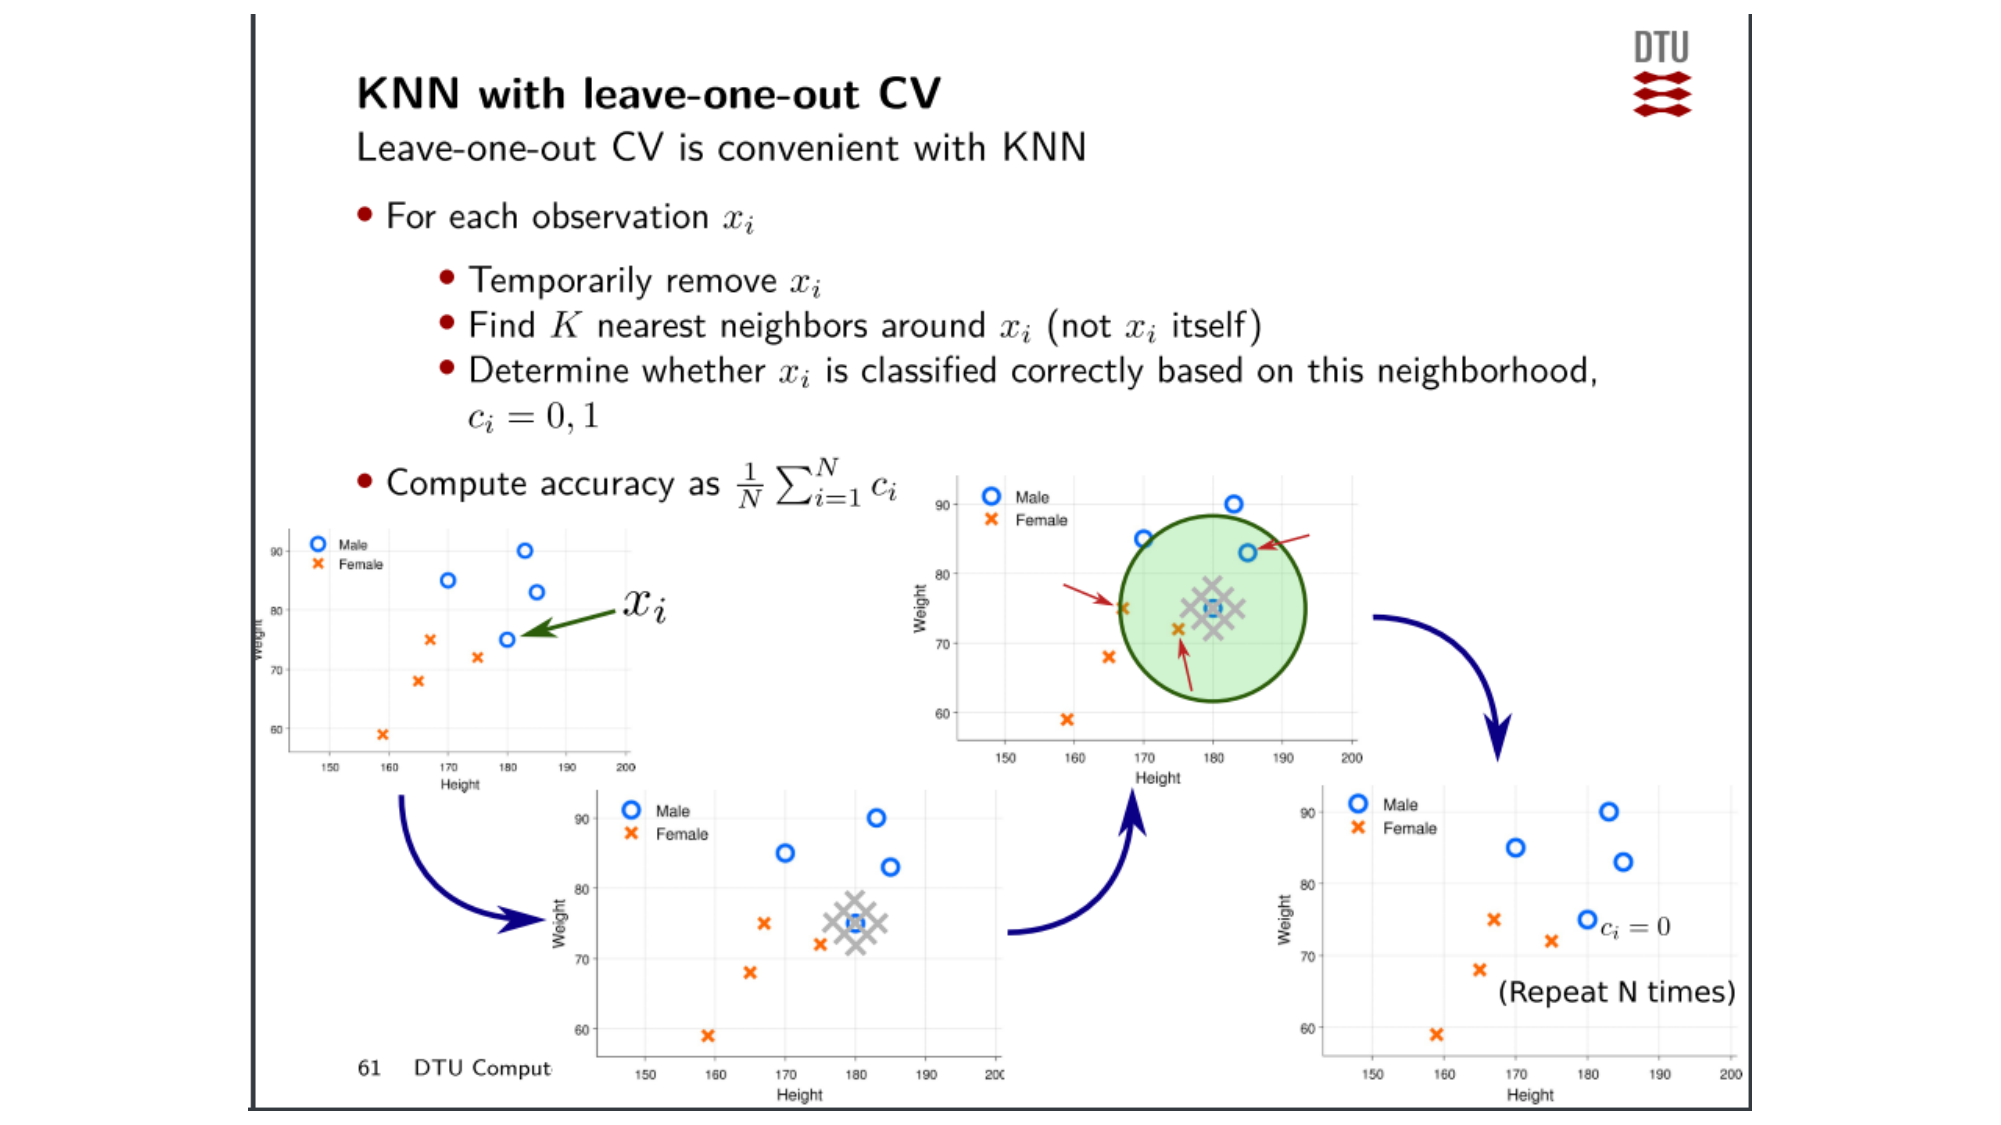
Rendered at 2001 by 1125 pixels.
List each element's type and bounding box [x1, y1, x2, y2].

picture [248, 14, 1752, 1111]
